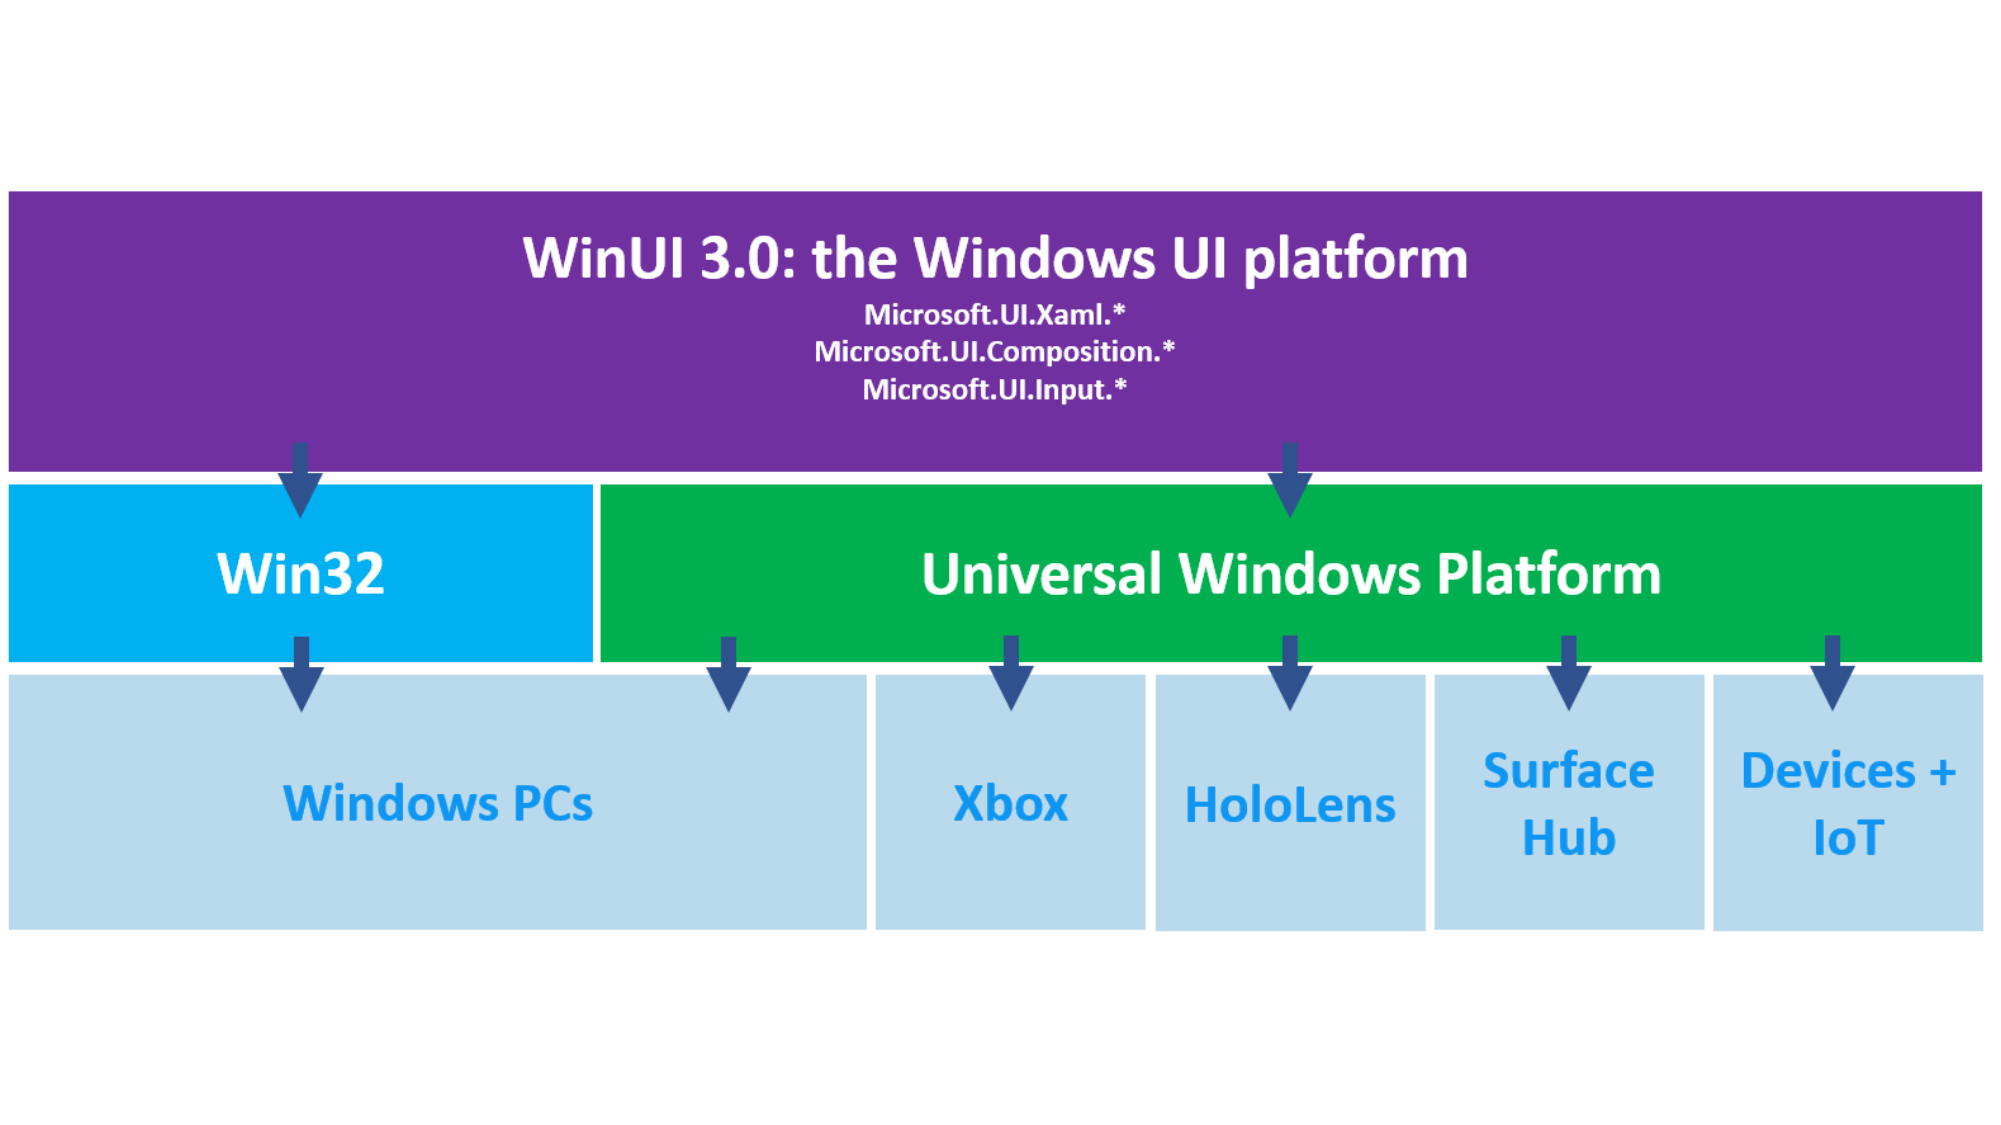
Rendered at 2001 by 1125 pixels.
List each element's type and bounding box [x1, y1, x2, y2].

picture [0, 175, 2000, 949]
